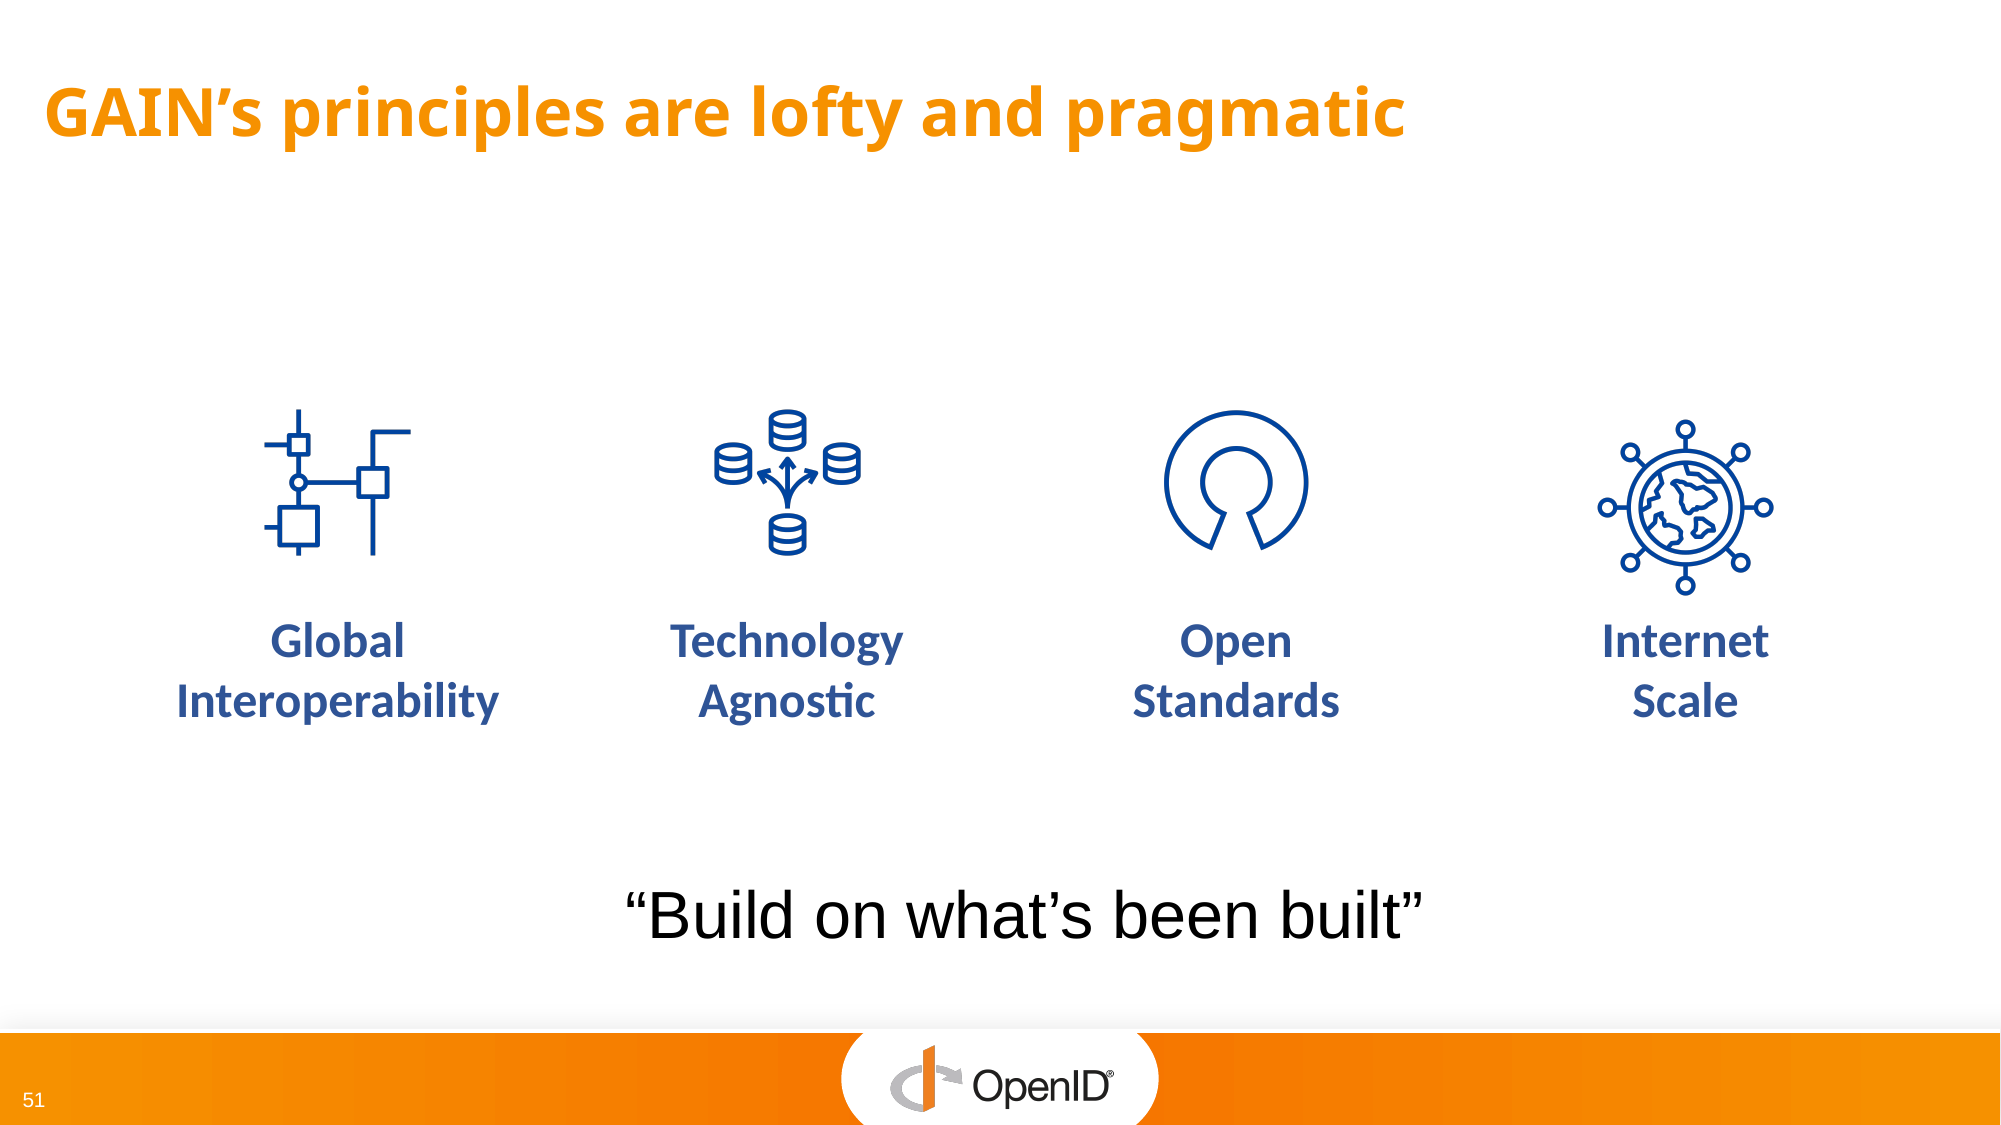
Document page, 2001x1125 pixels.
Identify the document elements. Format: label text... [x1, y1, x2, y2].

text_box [589, 407, 986, 731]
text_box “Build on what’s been built” [260, 856, 1789, 967]
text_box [1038, 407, 1435, 731]
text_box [139, 407, 536, 731]
text_box GAIN’s principles are lofty and pragmatic [28, 38, 1929, 173]
picture [873, 1032, 1127, 1125]
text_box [1487, 407, 1884, 731]
